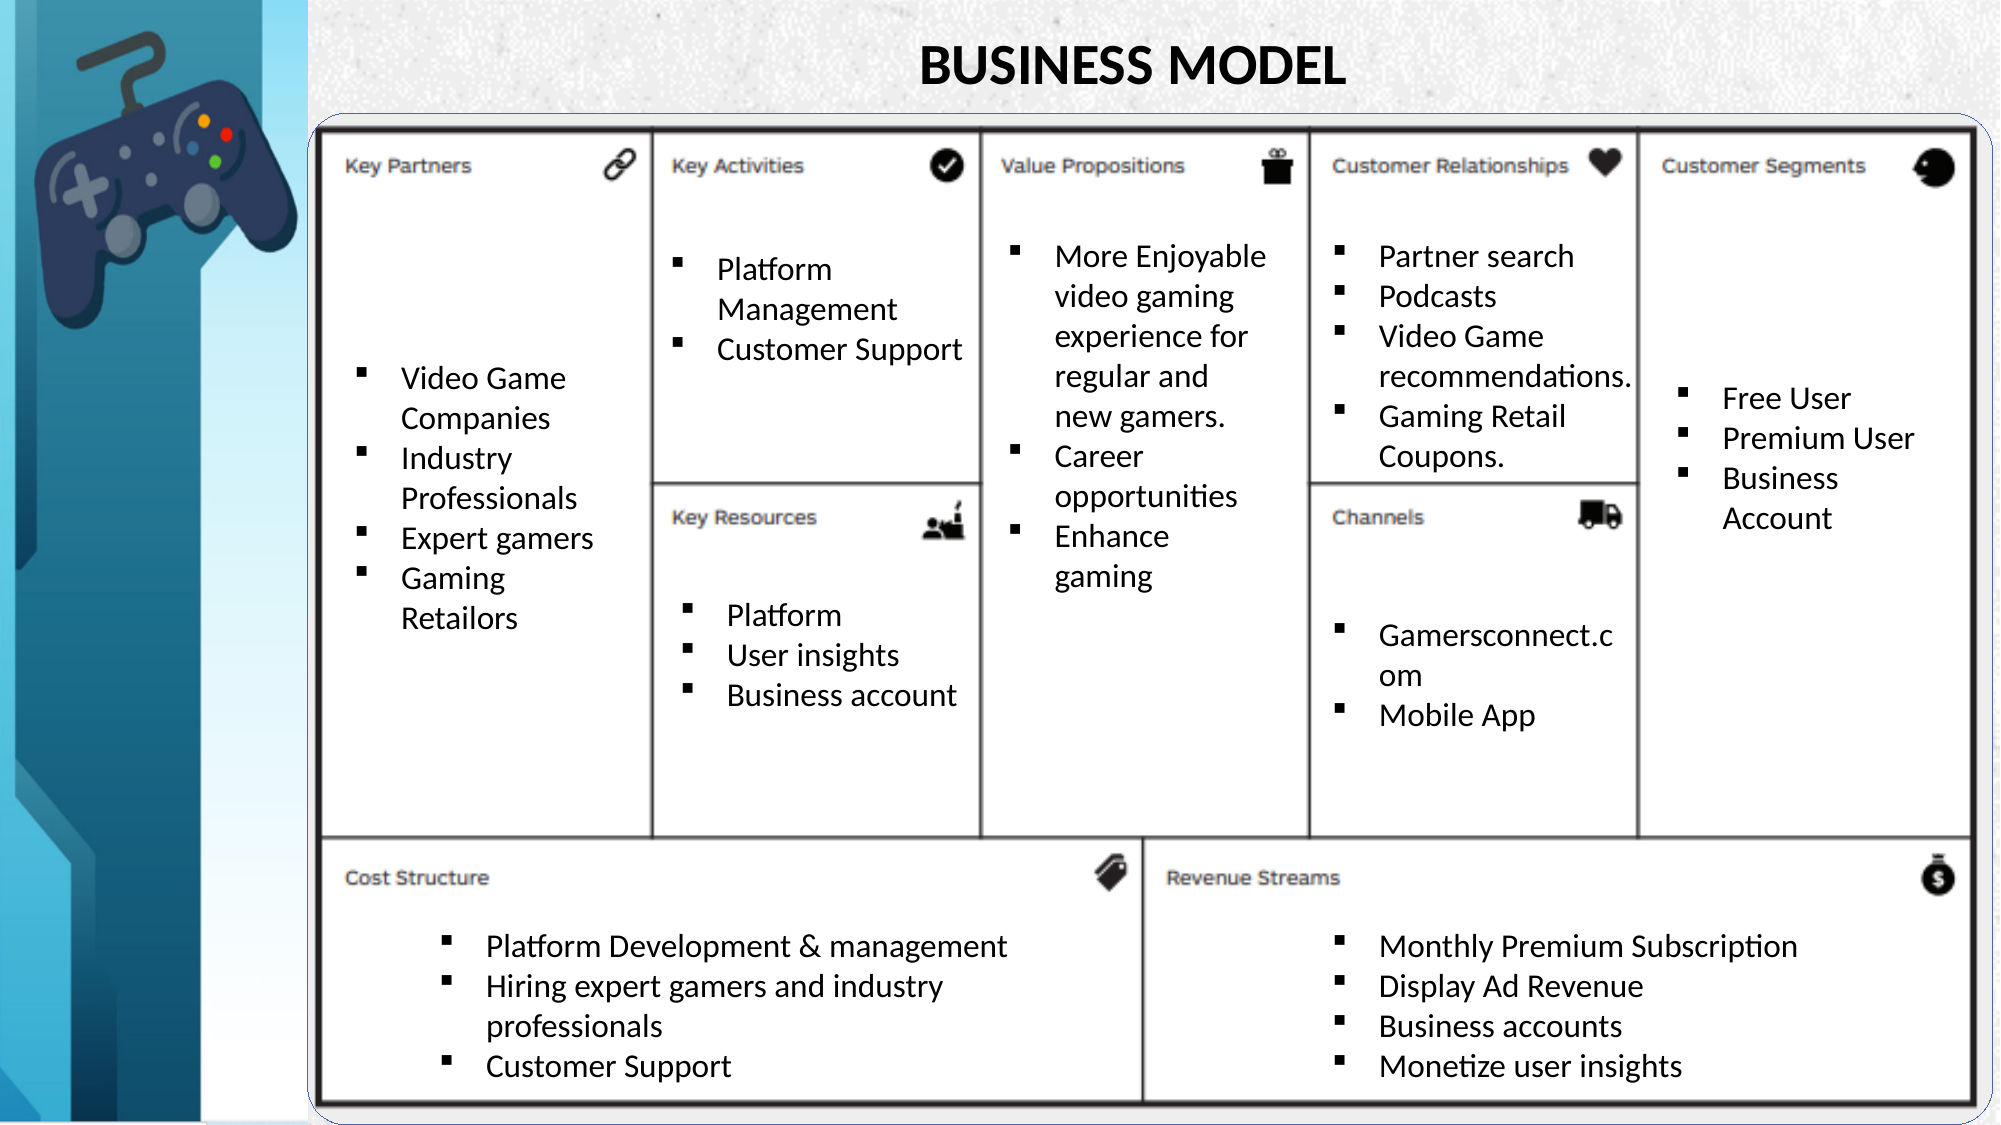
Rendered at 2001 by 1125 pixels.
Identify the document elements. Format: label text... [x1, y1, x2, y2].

text_box BUSINESS MODEL [904, 18, 1559, 104]
picture [0, 0, 2000, 1125]
